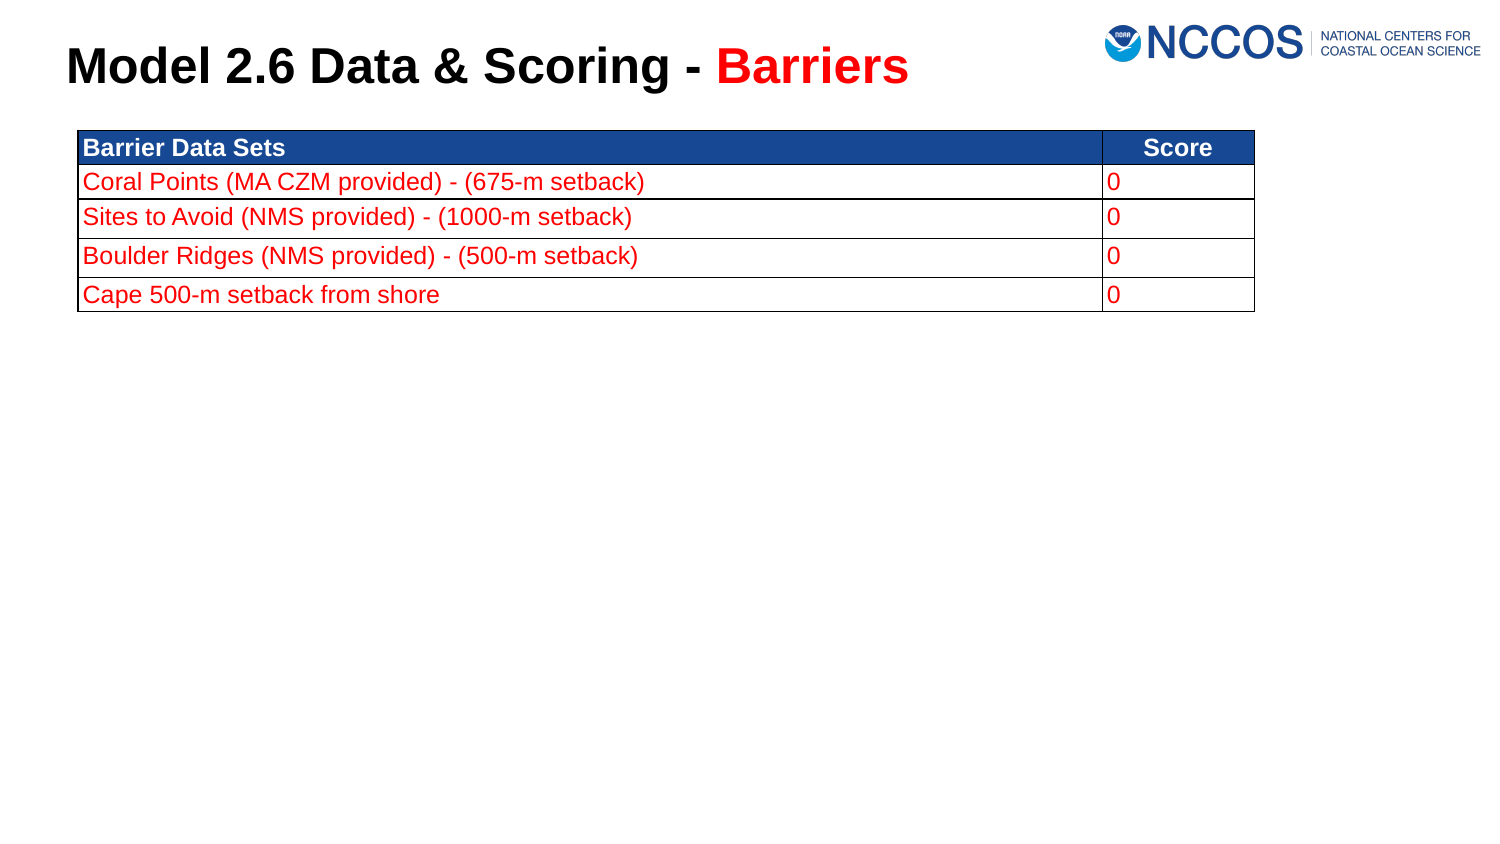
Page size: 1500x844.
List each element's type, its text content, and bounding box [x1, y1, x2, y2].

table_cell 0 [1103, 278, 1254, 311]
table_header Barrier Data Sets [79, 131, 1102, 164]
picture [1105, 19, 1481, 68]
table_cell 0 [1103, 165, 1254, 198]
title Model 2.6 Data & Scoring - Barriers [51, 18, 1449, 113]
table_cell 0 [1103, 200, 1254, 238]
table_cell Cape 500-m setback from shore [79, 278, 1102, 311]
table_cell Coral Points (MA CZM provided) - (675-m setback) [79, 165, 1102, 198]
table_cell Sites to Avoid (NMS provided) - (1000-m setback) [79, 200, 1102, 238]
table_cell Boulder Ridges (NMS provided) - (500-m setback) [79, 239, 1102, 277]
table_header Score [1103, 131, 1254, 164]
table_cell 0 [1103, 239, 1254, 277]
